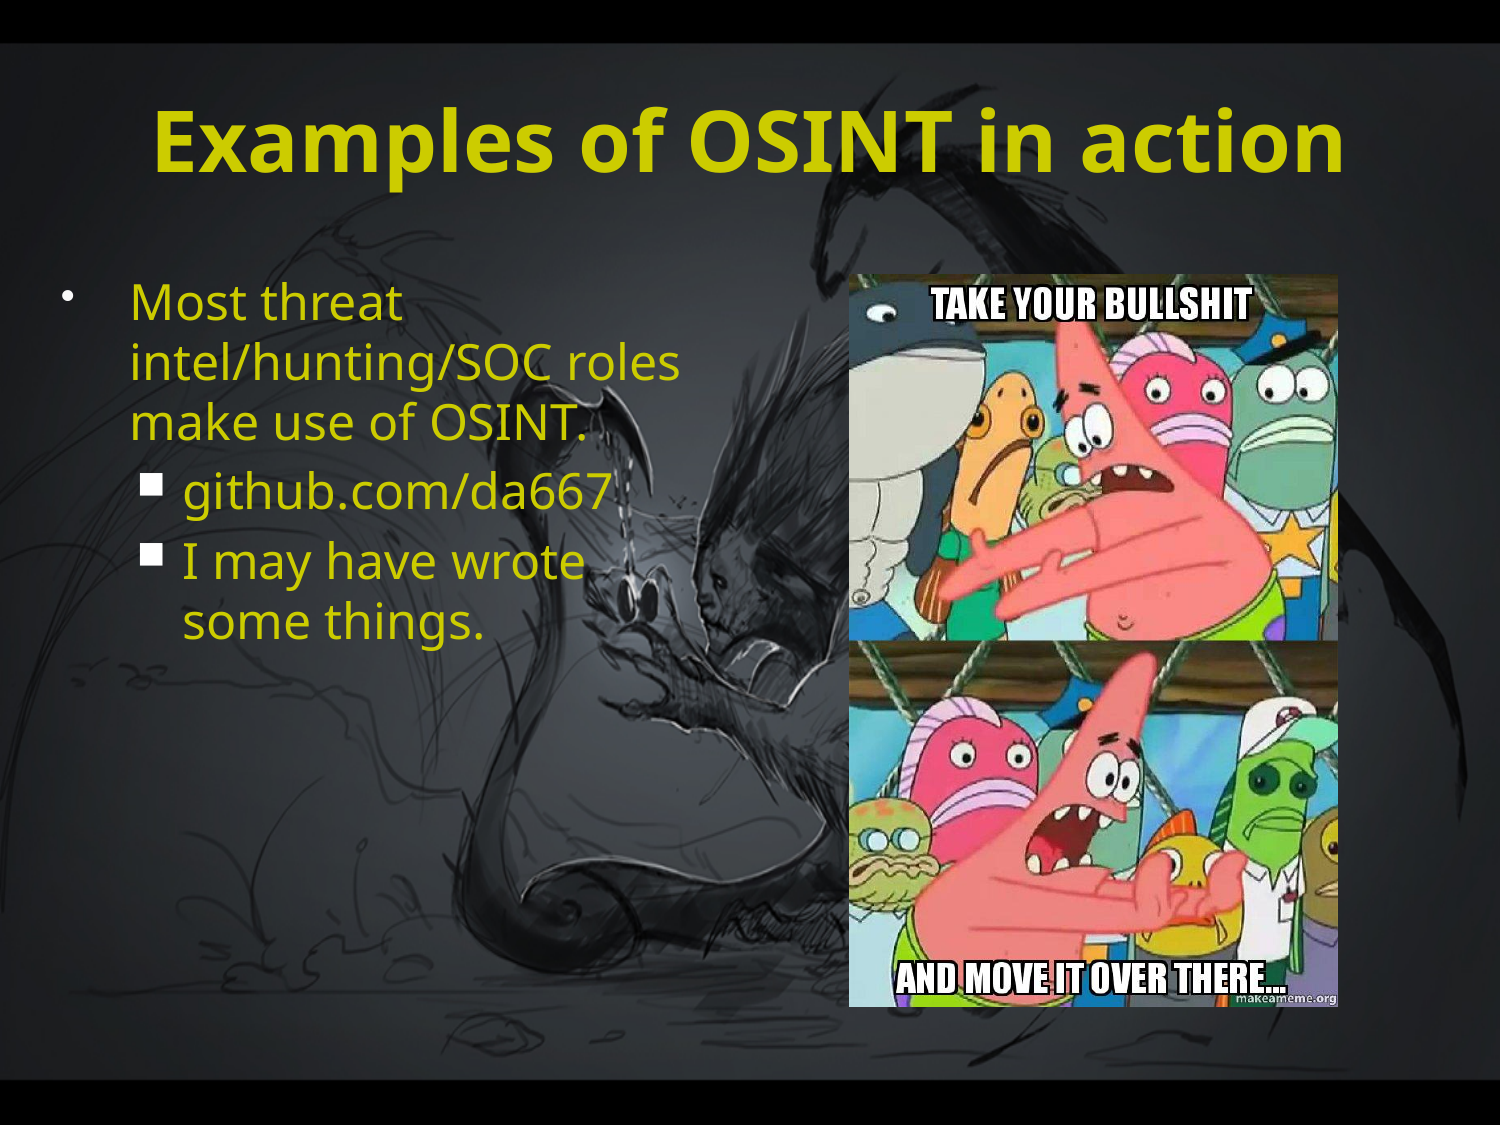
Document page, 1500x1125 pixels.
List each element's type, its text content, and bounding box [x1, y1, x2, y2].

title Examples of OSINT in action [75, 45, 1425, 233]
picture [0, 0, 1500, 1125]
list Most threat intel/hunting/SOC roles make use of OSINT. github.com/da667 I may have wrote some things. [24, 262, 738, 1005]
